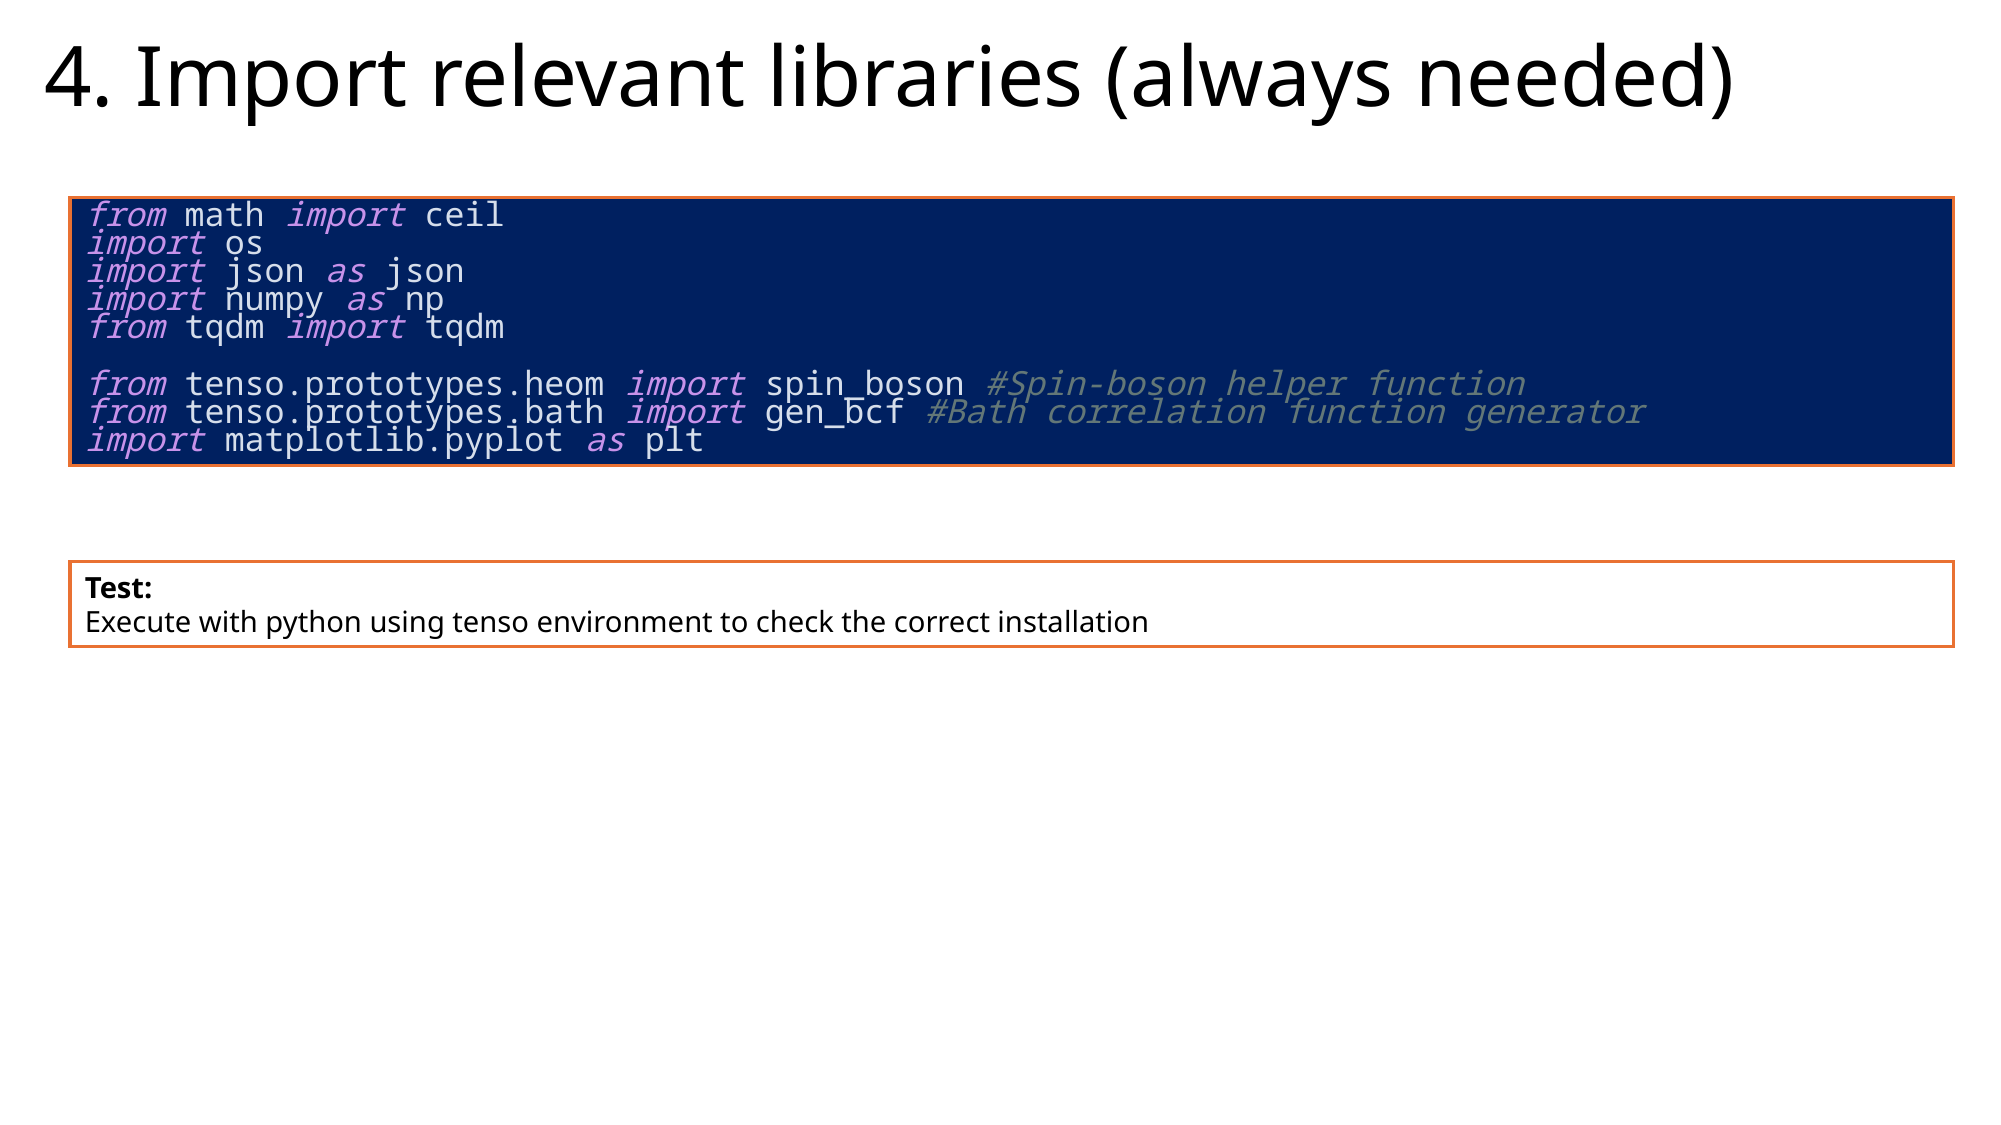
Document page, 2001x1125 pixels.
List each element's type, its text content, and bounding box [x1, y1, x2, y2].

text_box from math import ceil import os import json as json import numpy as np from tqdm import tqdm from tenso.prototypes.heom import spin_boson #Spin-boson helper function from tenso.prototypes.bath import gen_bcf #Bath correlation function generator import matplotlib.pyplot as plt [68, 196, 1955, 467]
title 4. Import relevant libraries (always needed) [29, 0, 1755, 189]
text_box Test: Execute with python using tenso environment to check the correct installation [68, 560, 1955, 648]
